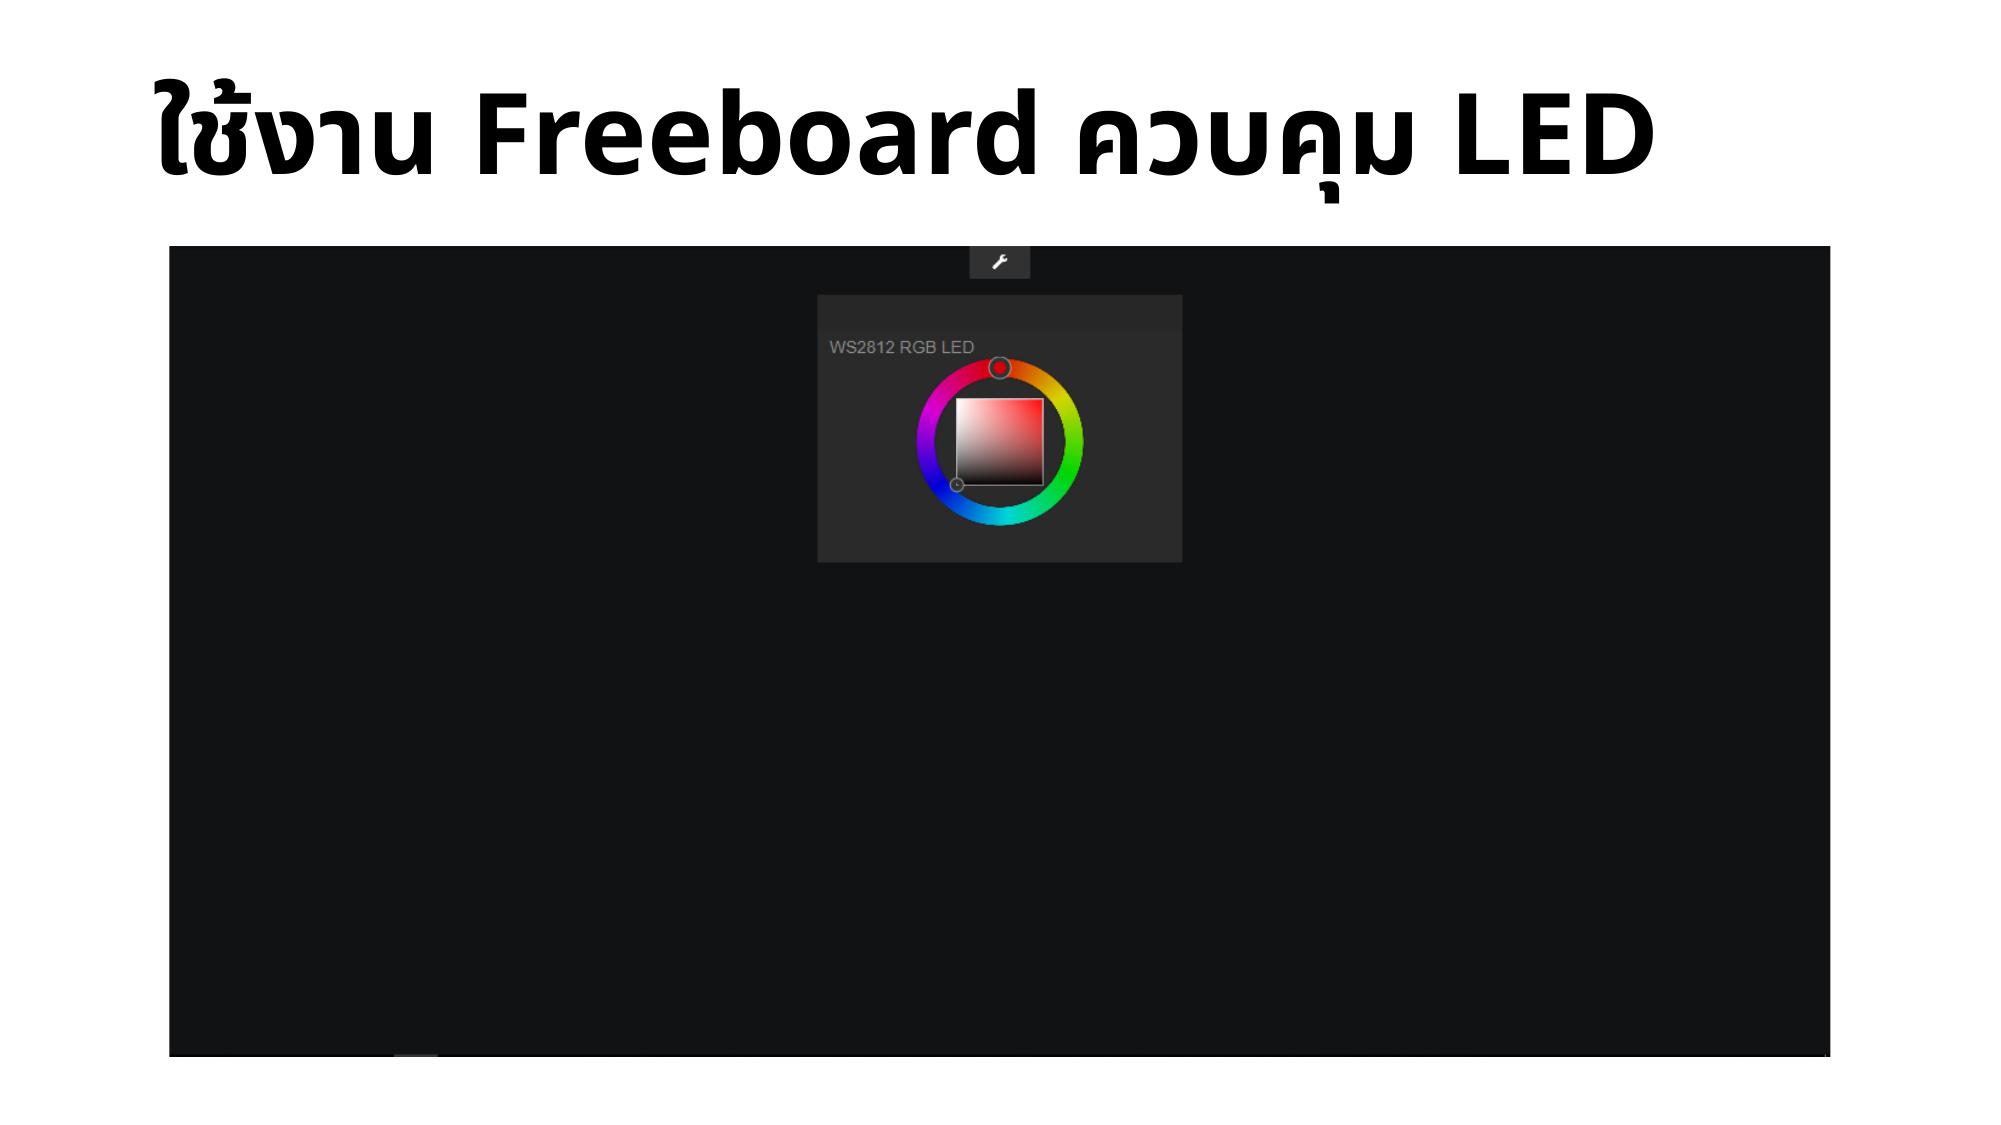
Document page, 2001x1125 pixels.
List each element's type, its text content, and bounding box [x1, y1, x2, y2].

title ใช้งาน Freeboard ควบคุม LED [137, 29, 1863, 247]
picture [169, 246, 1831, 1057]
